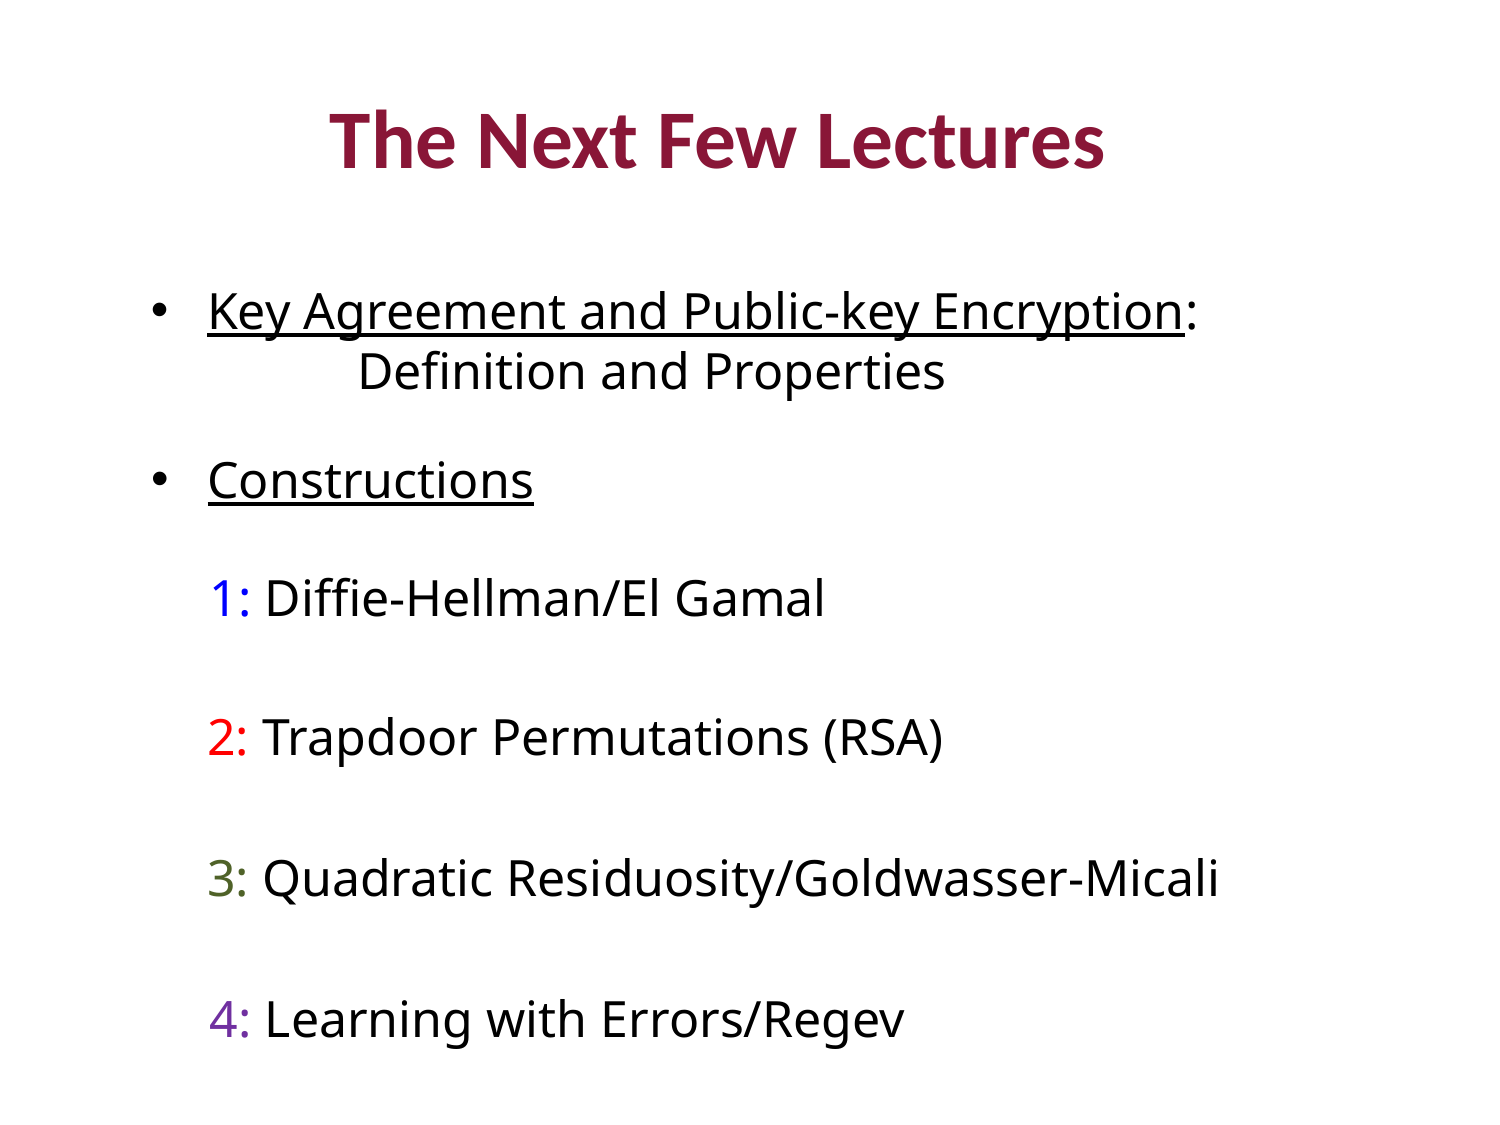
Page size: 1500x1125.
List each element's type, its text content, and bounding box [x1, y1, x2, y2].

text_box The Next Few Lectures [3, 78, 1433, 208]
text_box 2: Trapdoor Permutations (RSA) [192, 670, 1430, 800]
text_box Key Agreement and Public-key Encryption: Definition and Properties [135, 270, 1500, 409]
text_box 1: Diffie-Hellman/El Gamal [194, 555, 1317, 638]
text_box 3: Quadratic Residuosity/Goldwasser-Micali [192, 811, 1315, 942]
text_box 4: Learning with Errors/Regev [194, 975, 1317, 1059]
text_box Constructions [136, 408, 1500, 548]
